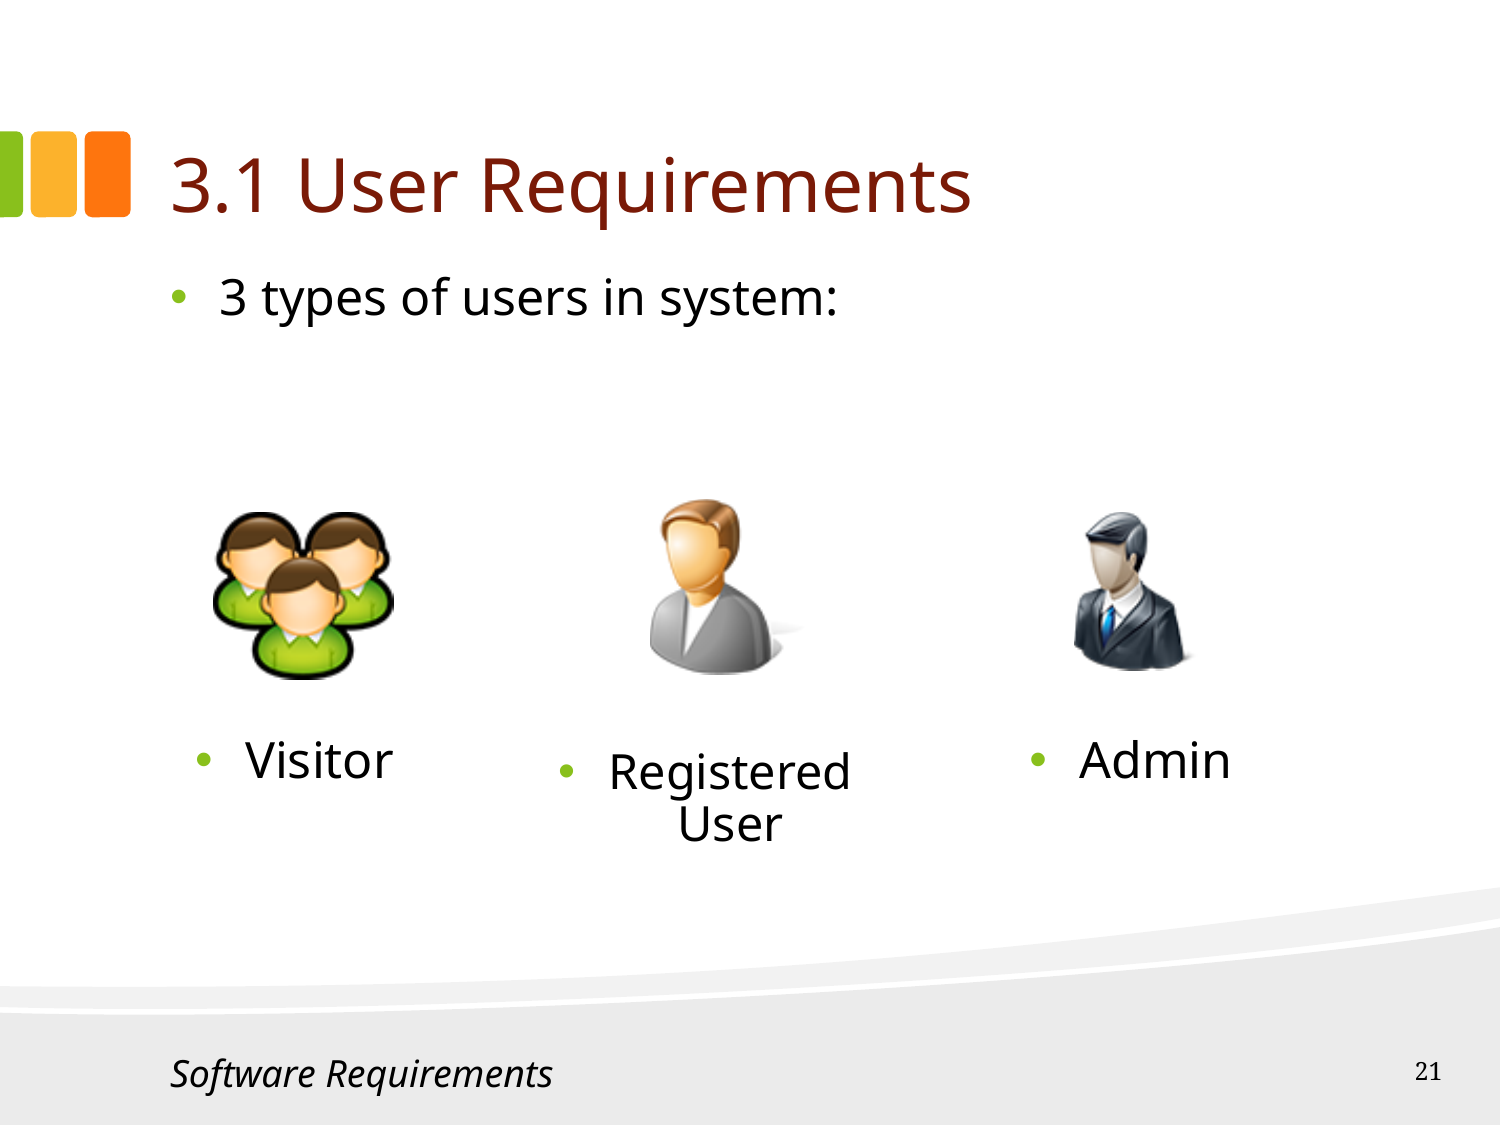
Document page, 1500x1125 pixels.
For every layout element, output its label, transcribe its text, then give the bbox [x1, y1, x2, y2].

slide_number 21 [1362, 1057, 1463, 1088]
picture [213, 512, 394, 680]
picture [649, 499, 807, 676]
text_box Admin [949, 725, 1313, 850]
picture [1074, 512, 1199, 672]
text_box Visitor [174, 724, 438, 874]
text_box Registered User [524, 737, 888, 863]
footer Software Requirements [150, 1057, 1170, 1088]
list 3 types of users in system: [150, 262, 1350, 400]
title 3.1 User Requirements [150, 24, 1350, 238]
